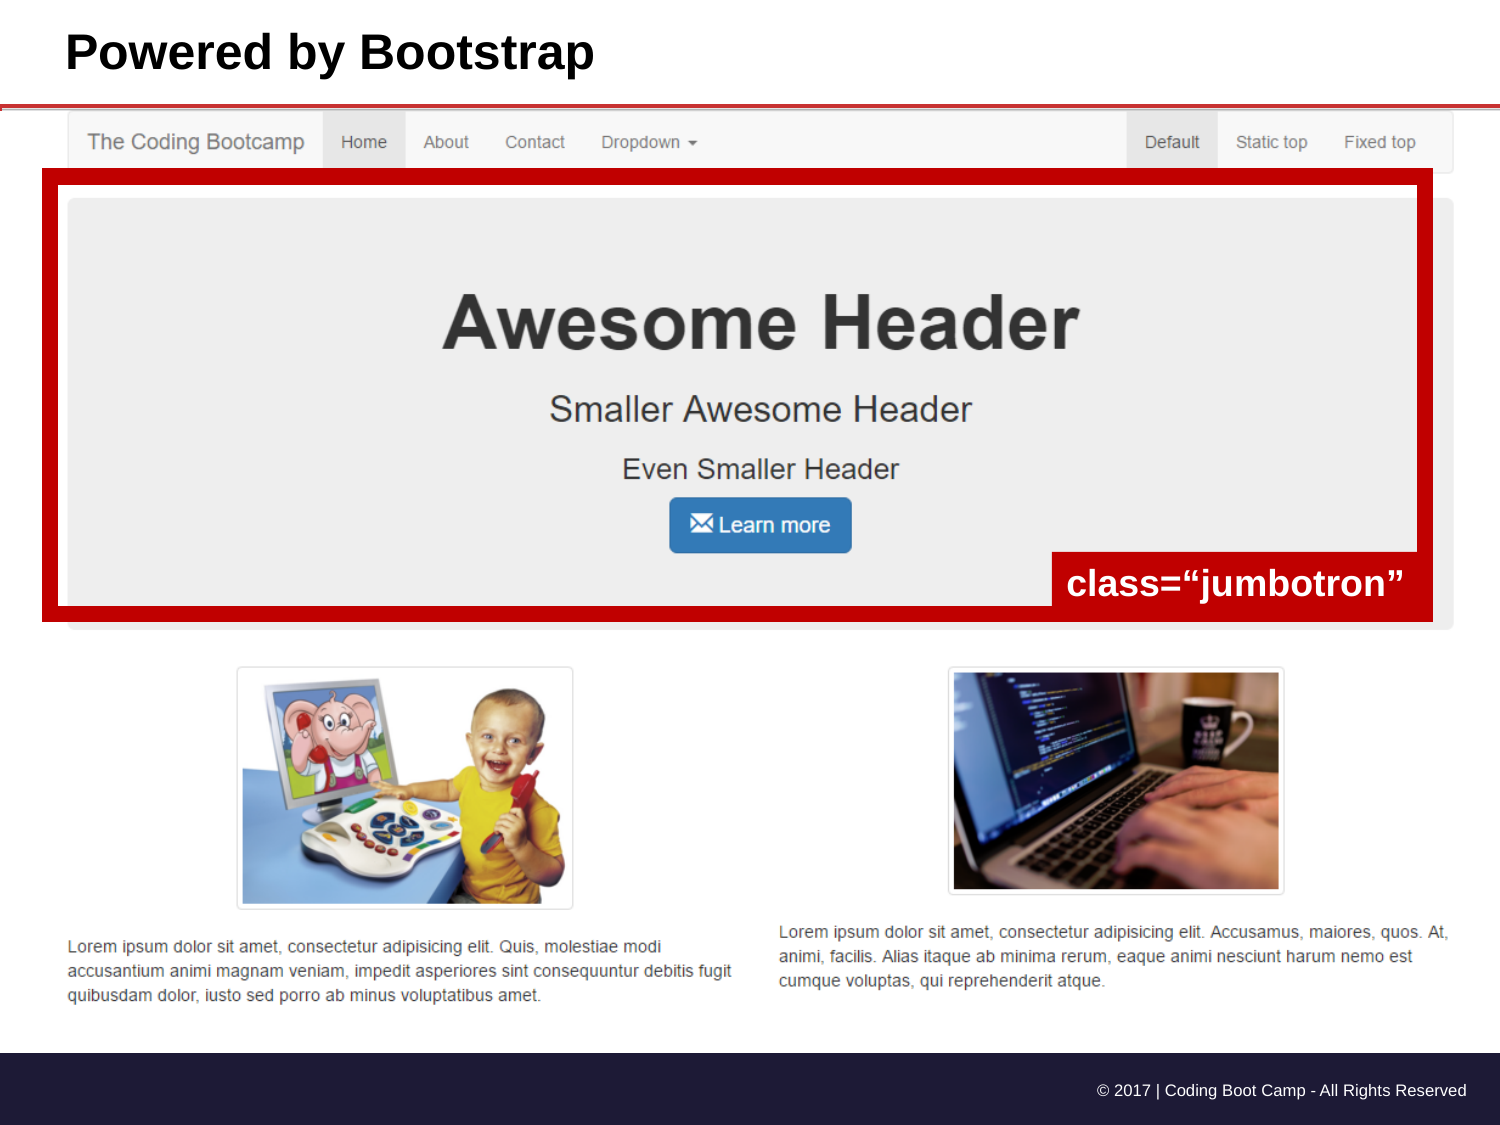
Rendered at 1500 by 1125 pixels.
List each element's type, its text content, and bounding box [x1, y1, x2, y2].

picture [2, 108, 1500, 1028]
title Powered by Bootstrap [50, 0, 948, 108]
